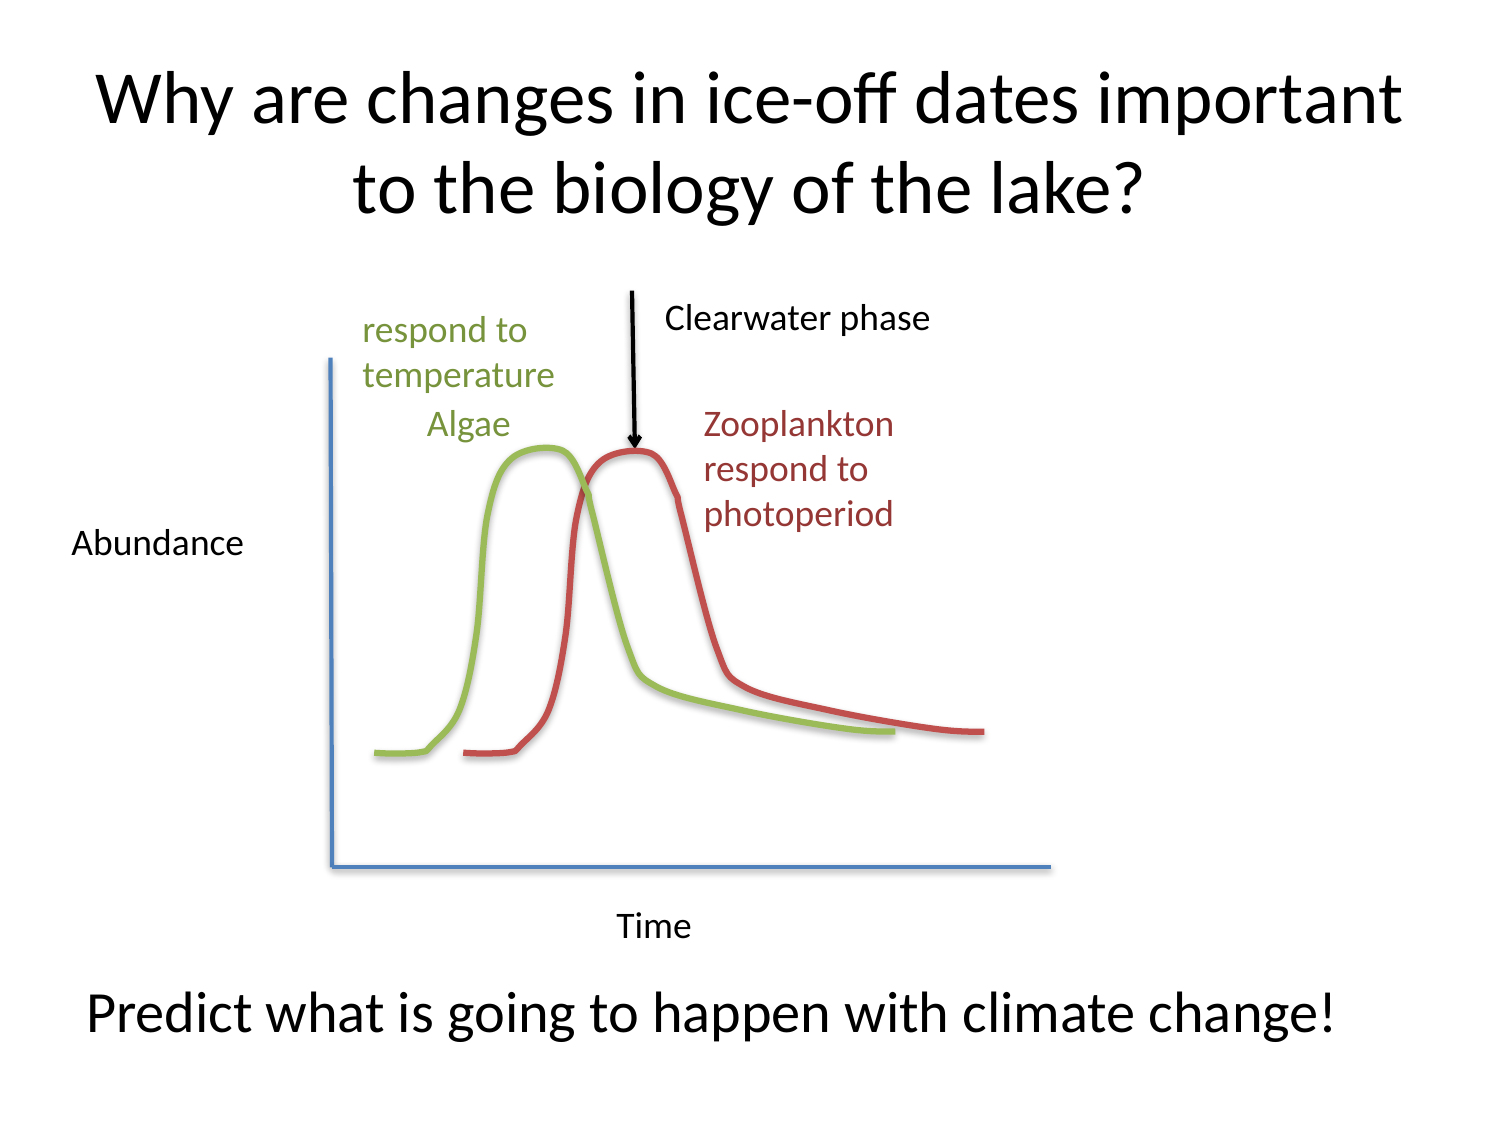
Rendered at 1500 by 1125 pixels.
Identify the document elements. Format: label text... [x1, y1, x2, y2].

text_box Zooplankton respond to photoperiod [688, 391, 918, 542]
text_box Clearwater phase [649, 285, 1052, 346]
text_box Predict what is going to happen with climate change! [71, 966, 1422, 1052]
text_box Abundance [56, 510, 290, 571]
text_box [586, 450, 985, 736]
text_box [374, 447, 896, 755]
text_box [553, 368, 713, 372]
text_box Time [601, 894, 835, 954]
text_box respond to temperature [347, 297, 572, 403]
title Why are changes in ice-off dates important to the biology of the lake? [75, 45, 1425, 233]
text_box Algae [412, 391, 583, 452]
